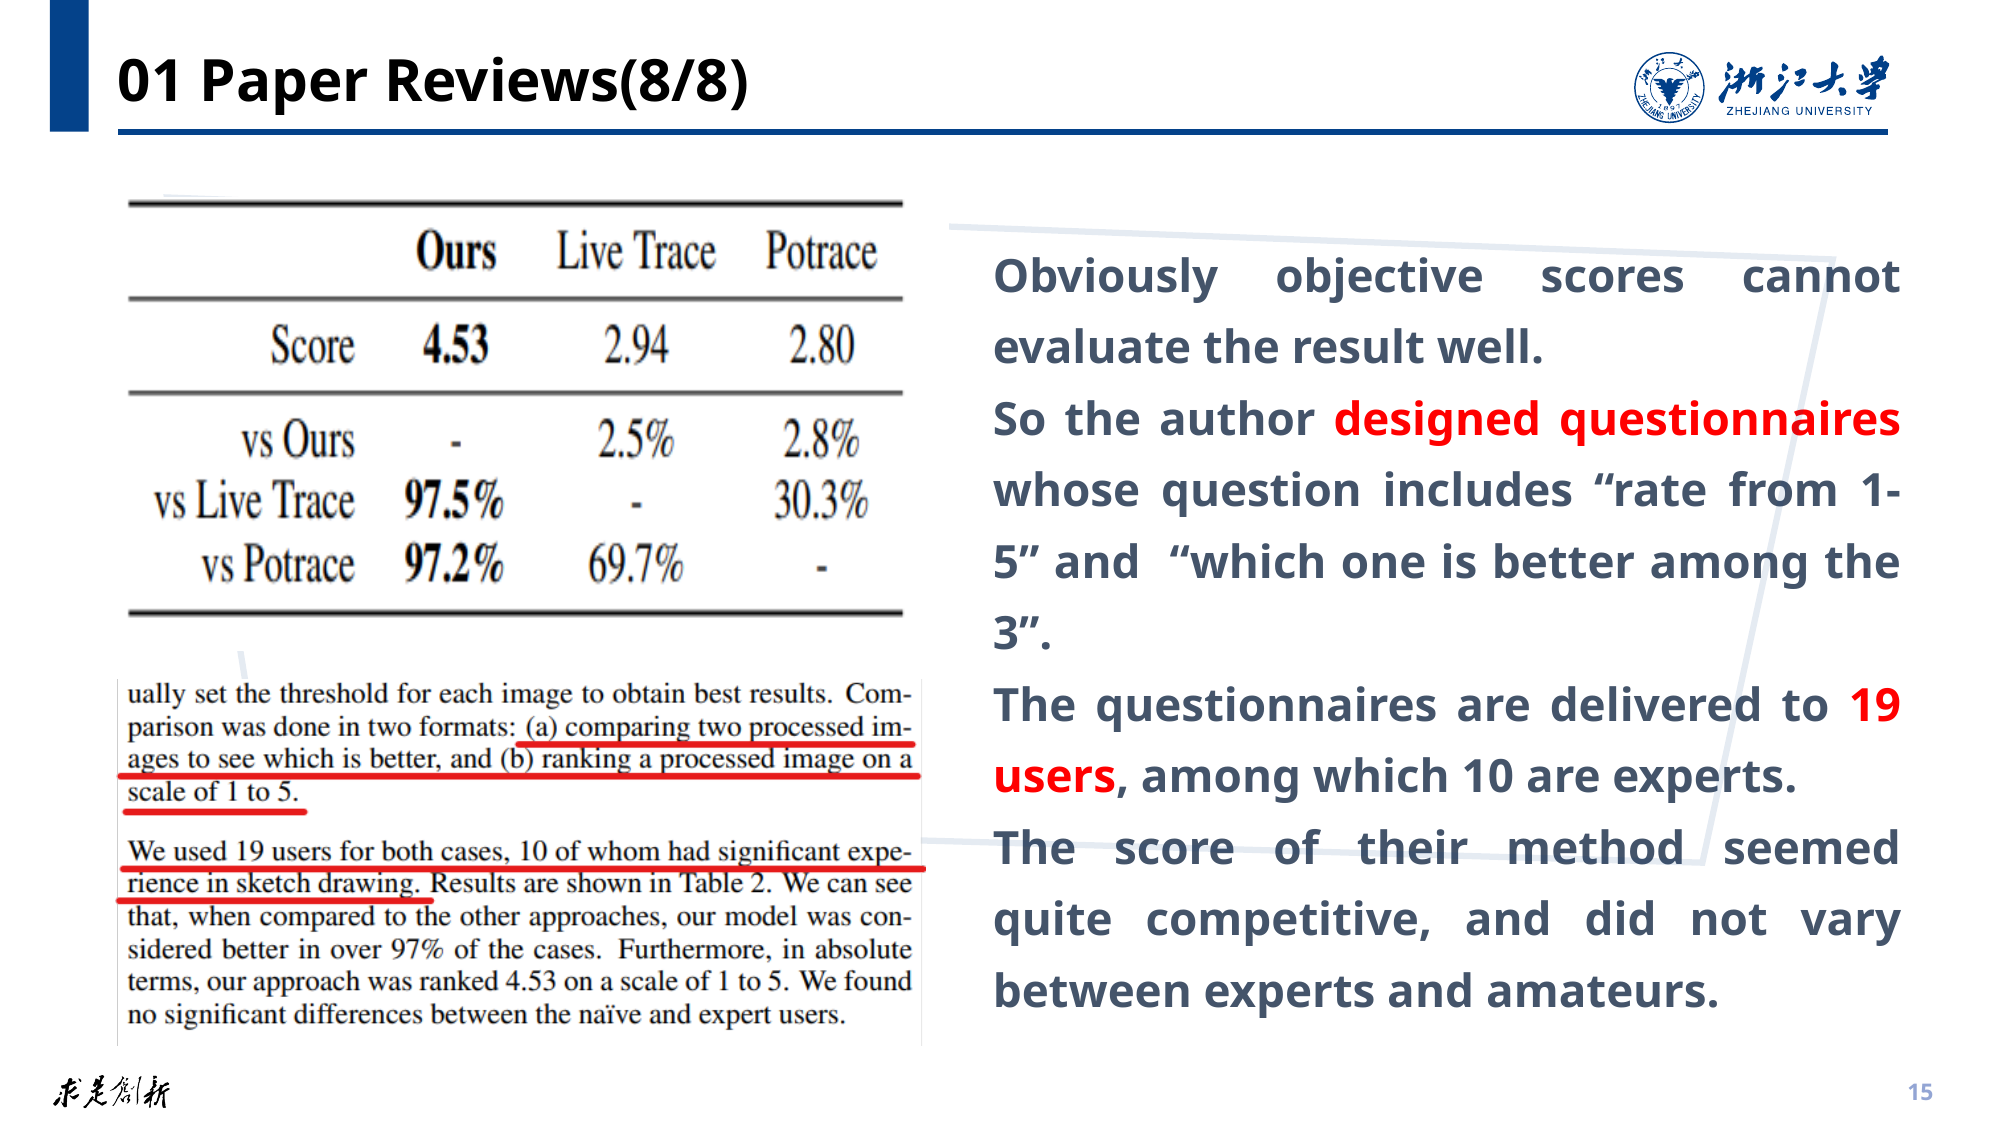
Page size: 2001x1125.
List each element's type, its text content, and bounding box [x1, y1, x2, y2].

picture [114, 197, 949, 651]
slide_number 15 [1498, 1065, 1949, 1122]
picture [0, 1061, 266, 1125]
title 01 Paper Reviews(8/8) [117, 33, 1538, 132]
text_box [239, 225, 1835, 864]
text_box Obviously objective scores cannot evaluate the result well. So the author designed questionnaires whose question includes “rate from 1-5” and “which one is better among the 3”. The questionnaires are delivered to 19 users, among which 10 are experts. The score of their method seemed quite competitive, and did not vary between experts and amateurs. [977, 222, 1917, 1024]
picture [114, 679, 926, 1046]
